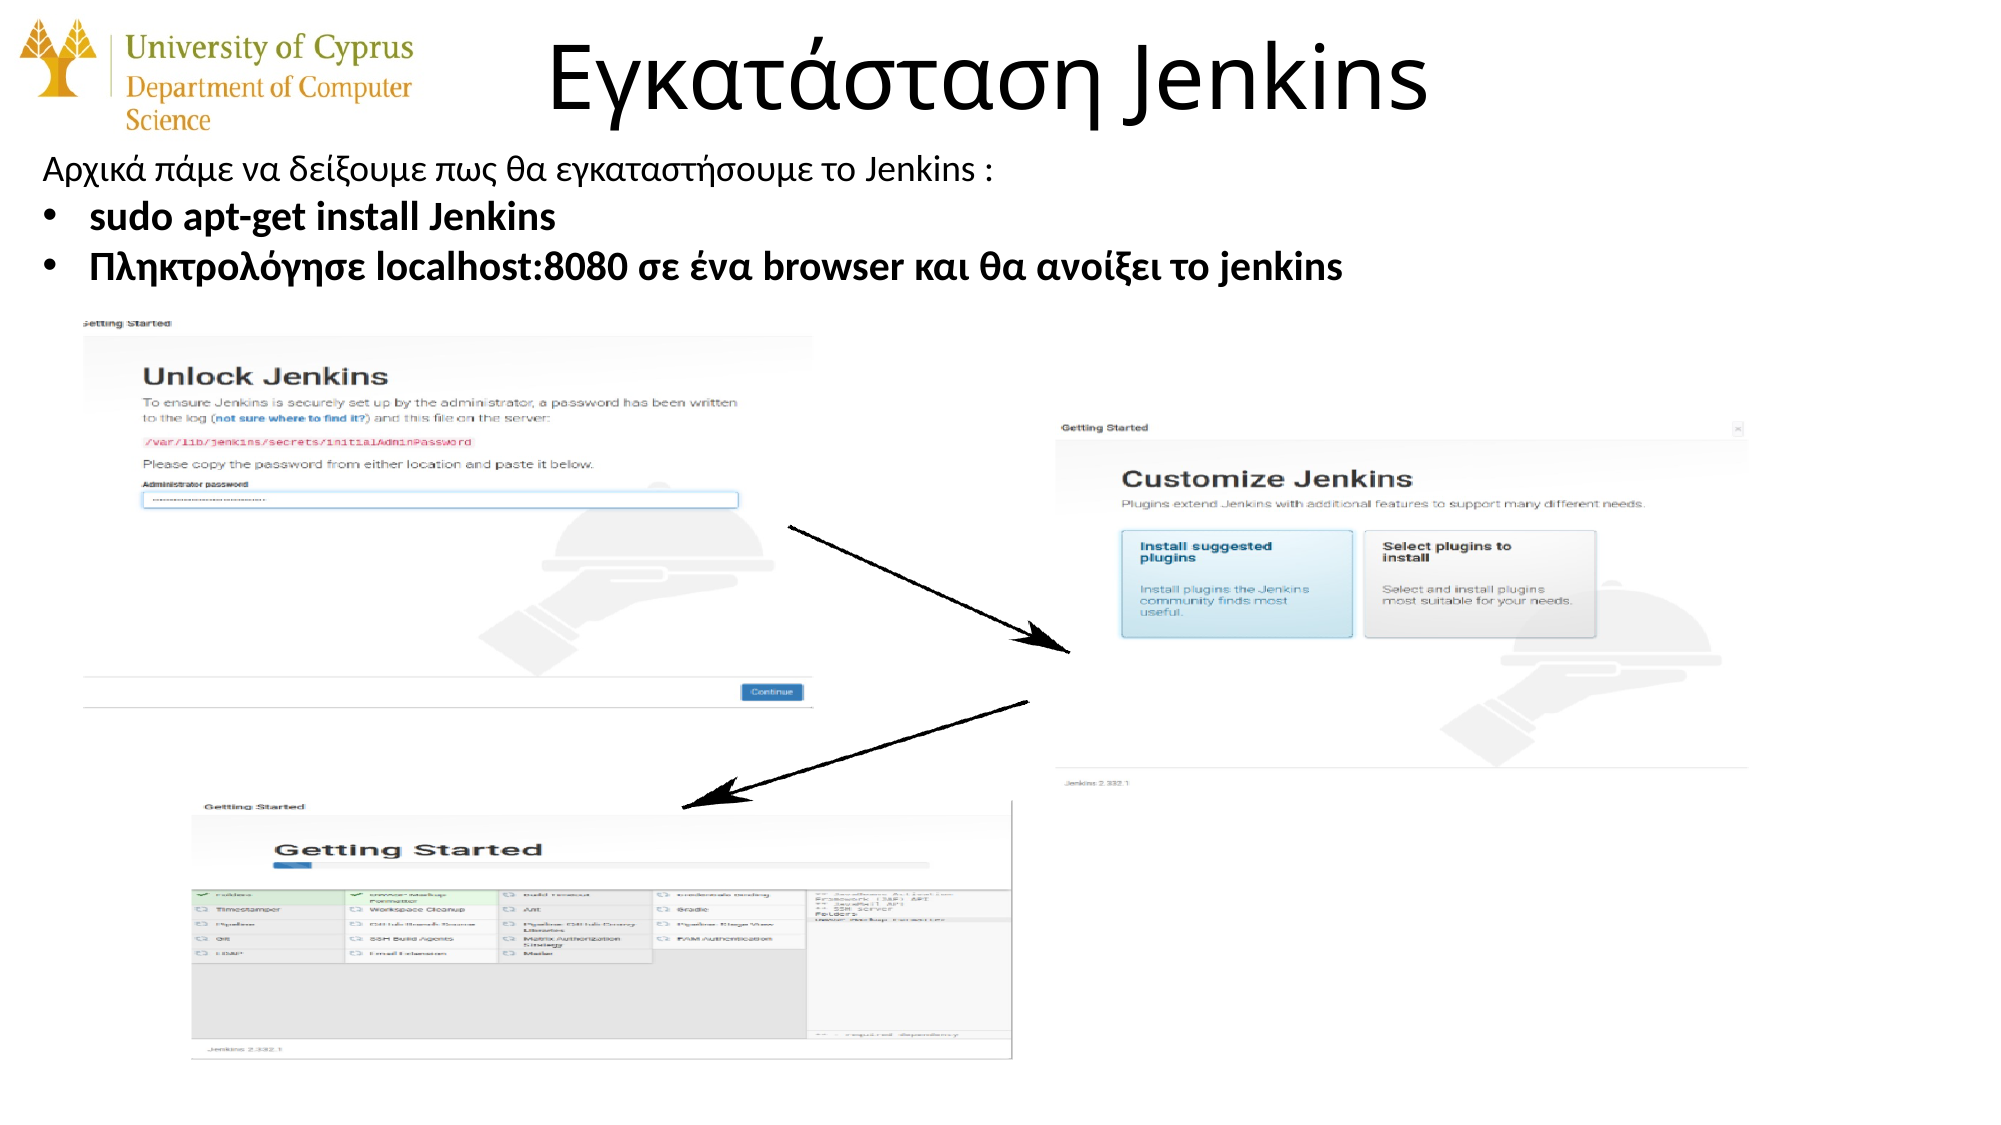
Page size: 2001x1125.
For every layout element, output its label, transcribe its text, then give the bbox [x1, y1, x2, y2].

picture [80, 318, 1830, 1083]
text_box Αρχικά πάμε να δείξουμε πως θα εγκαταστήσουμε το Jenkins : sudo apt-get install Jenkins Πληκτρολόγησε localhost:8080 σε ένα browser και θα ανοίξει το jenkins [27, 136, 1378, 392]
title Εγκατάσταση Jenkins [439, 24, 1863, 137]
picture [0, 0, 439, 169]
